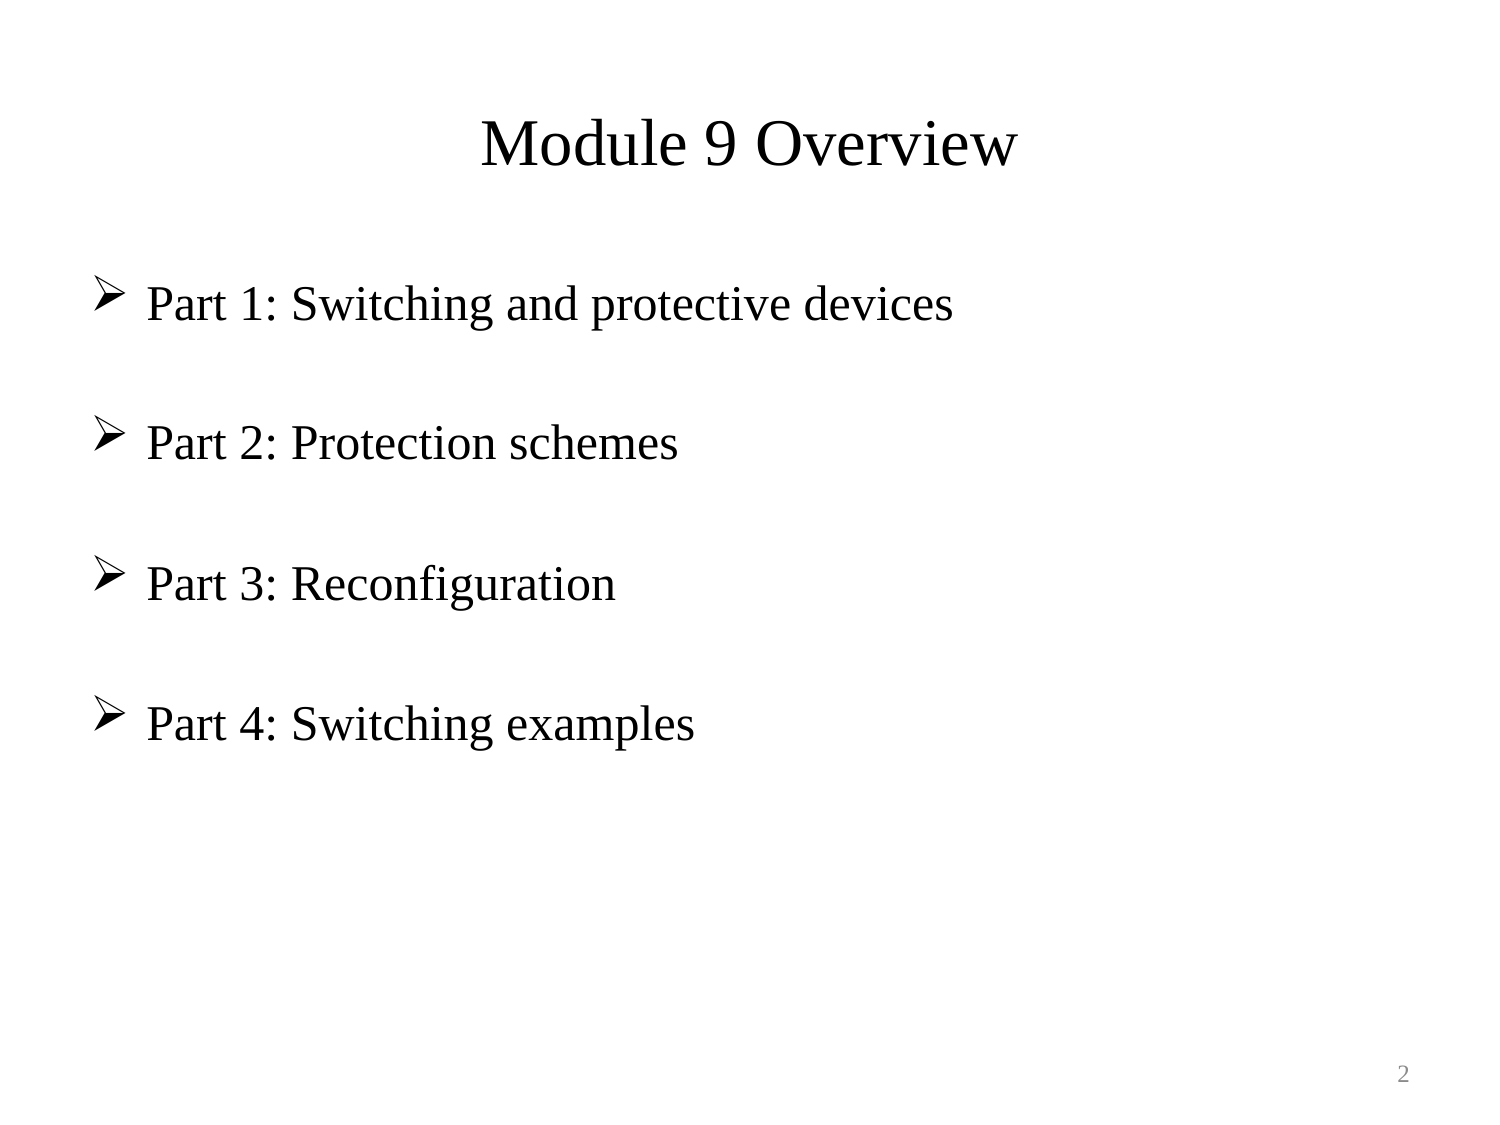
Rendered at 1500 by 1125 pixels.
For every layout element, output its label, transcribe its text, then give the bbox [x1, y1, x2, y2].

slide_number 2 [1074, 1042, 1425, 1103]
title Module 9 Overview [75, 45, 1425, 233]
list Part 1: Switching and protective devices Part 2: Protection schemes Part 3: Reconfiguration Part 4: Switching examples [75, 262, 1425, 1005]
